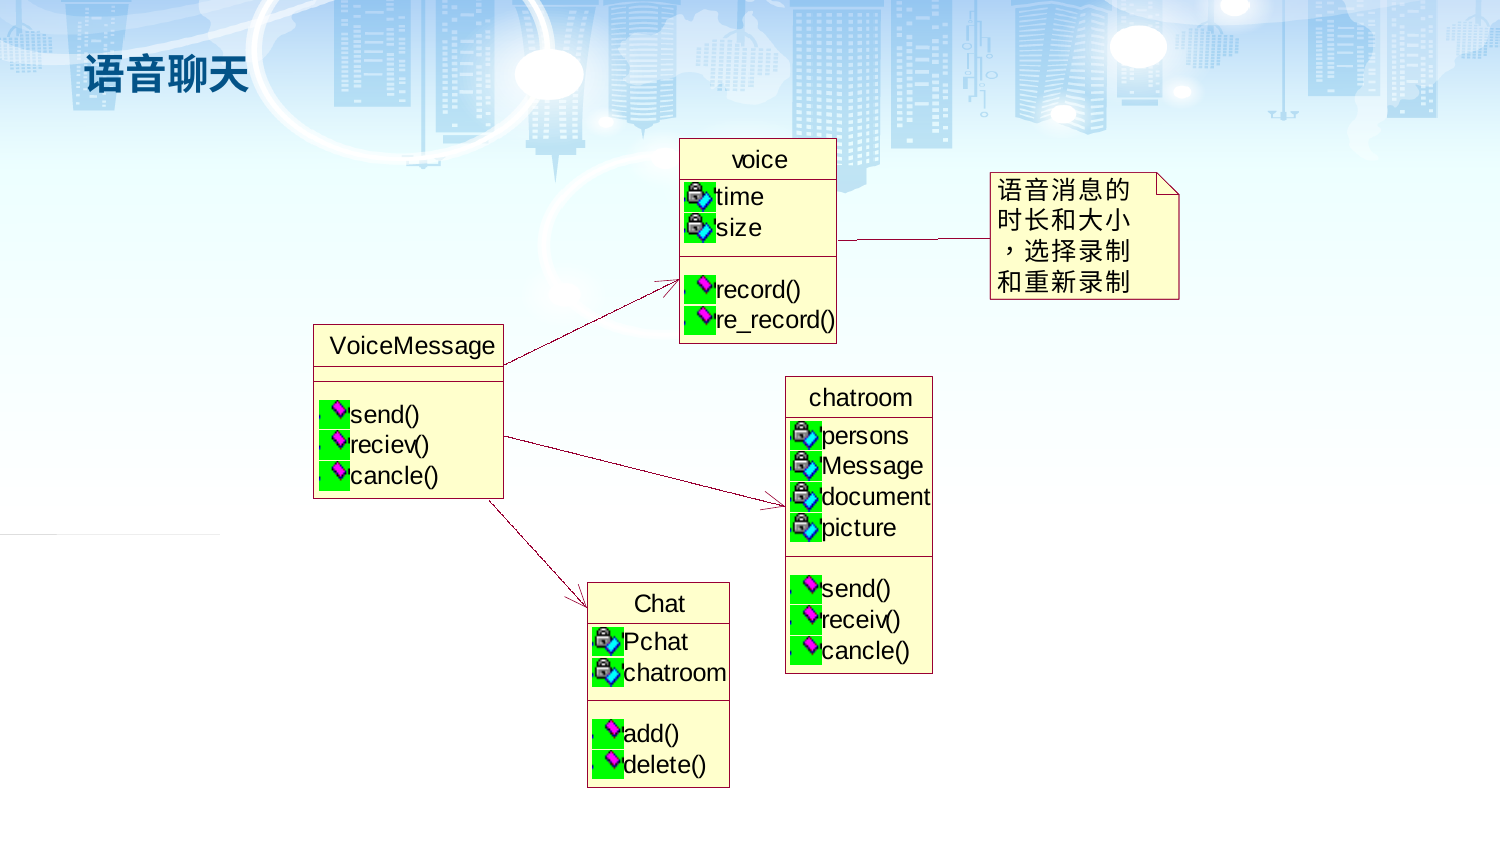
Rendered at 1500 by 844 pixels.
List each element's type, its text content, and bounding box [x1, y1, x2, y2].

title 语音聊天 [68, 20, 1429, 106]
picture [0, 0, 1500, 844]
